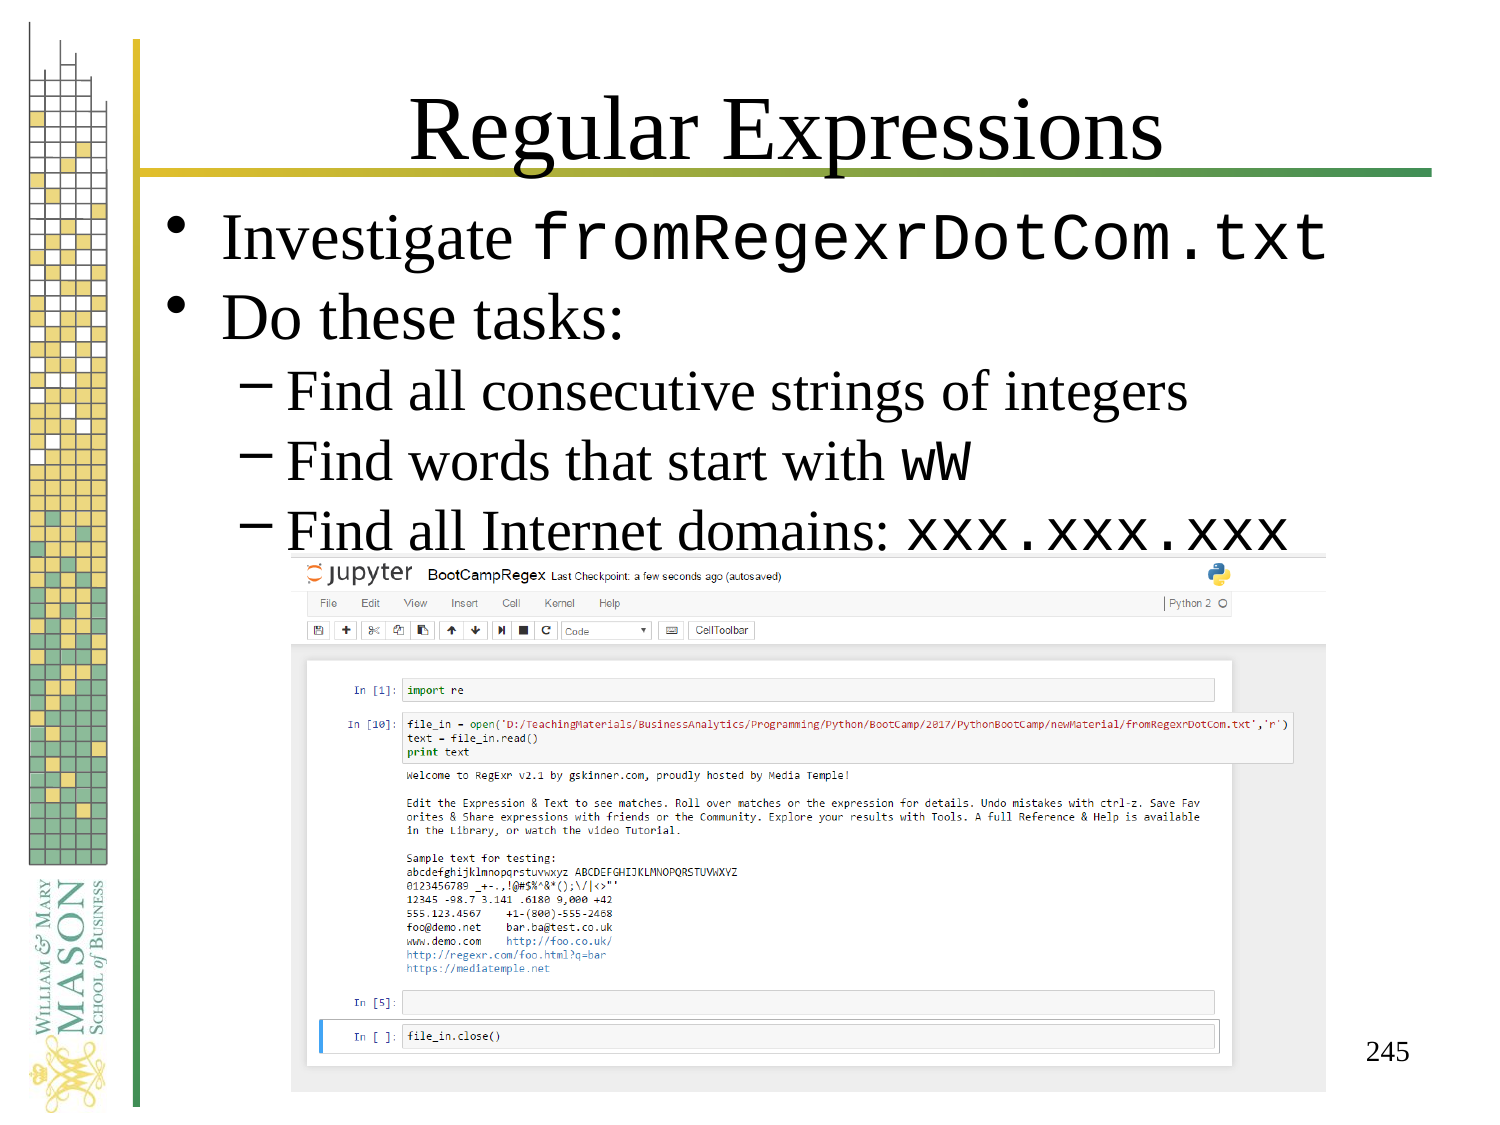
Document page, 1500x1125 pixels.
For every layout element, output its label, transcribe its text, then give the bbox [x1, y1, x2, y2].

picture [291, 553, 1326, 1093]
slide_number 245 [1048, 1024, 1426, 1103]
title Regular Expressions [150, 45, 1425, 185]
title Naming Variables [29, 879, 107, 1113]
list Investigate fromRegexrDotCom.txt Do these tasks: Find all consecutive strings of integers Find words that start with wW Find all Internet domains: xxx.xxx.xxx [150, 185, 1425, 979]
